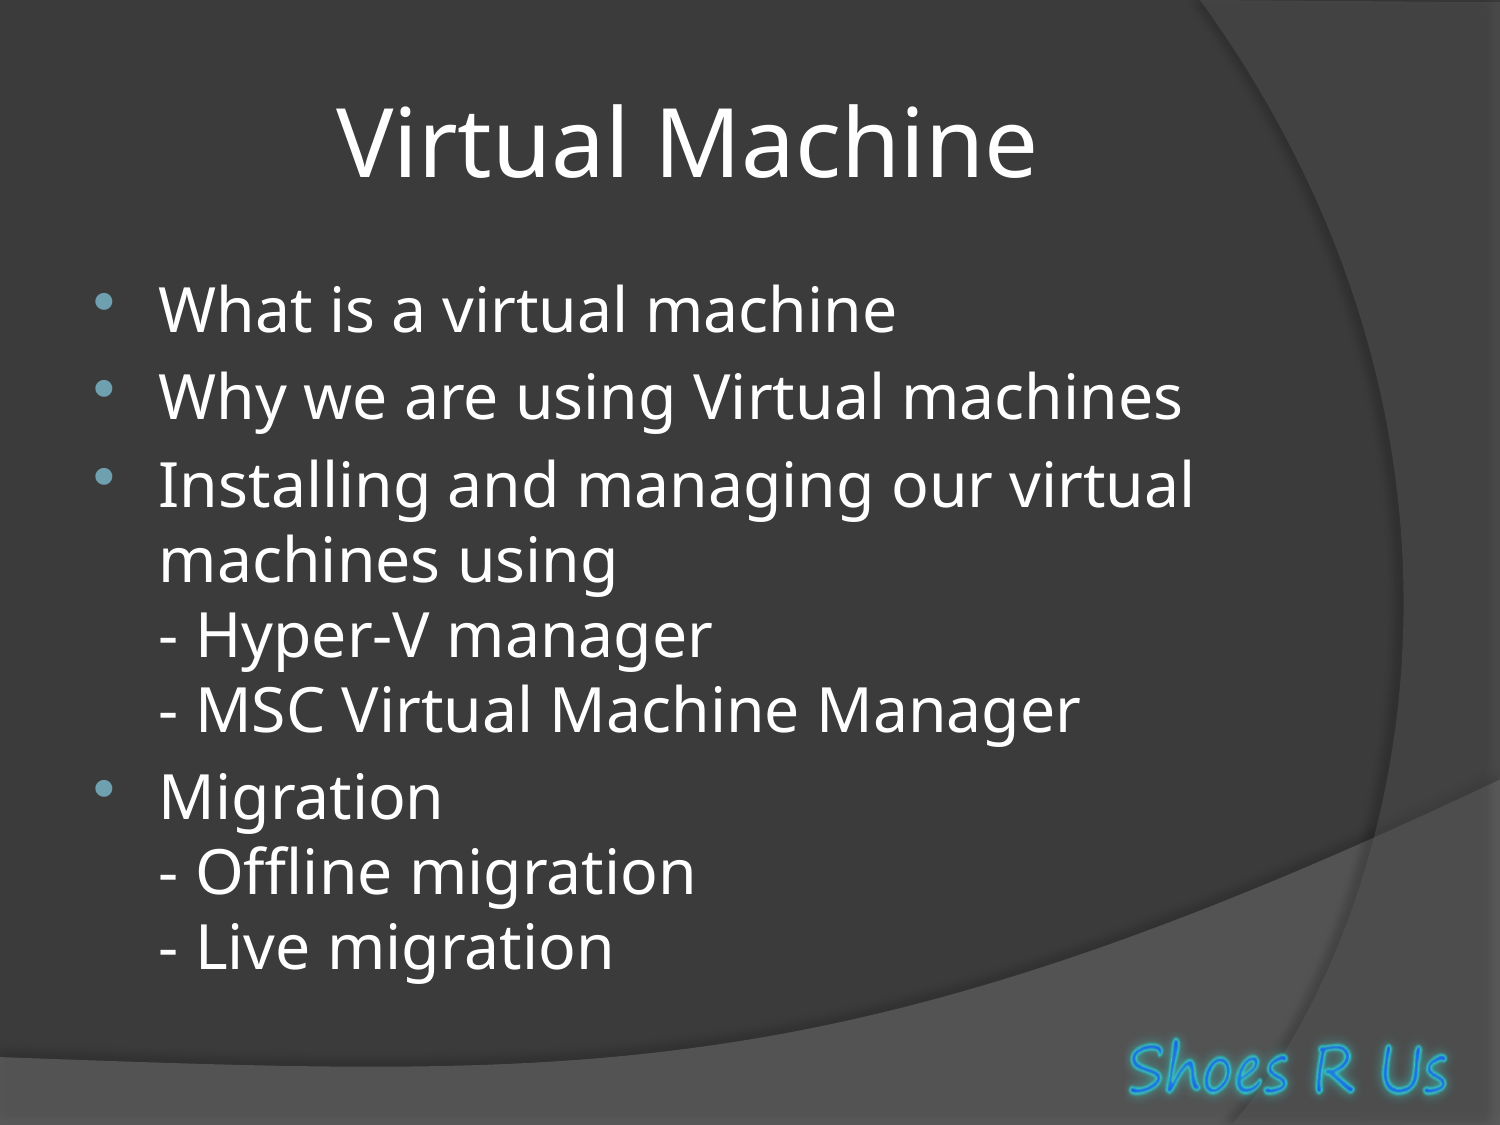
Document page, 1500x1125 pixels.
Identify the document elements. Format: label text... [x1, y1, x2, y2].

picture [1125, 1031, 1463, 1119]
title Virtual Machine [75, 45, 1300, 233]
list What is a virtual machine Why we are using Virtual machines Installing and managing our virtual machines using - Hyper-V manager - MSC Virtual Machine Manager Migration - Offline migration - Live migration [75, 262, 1300, 1005]
